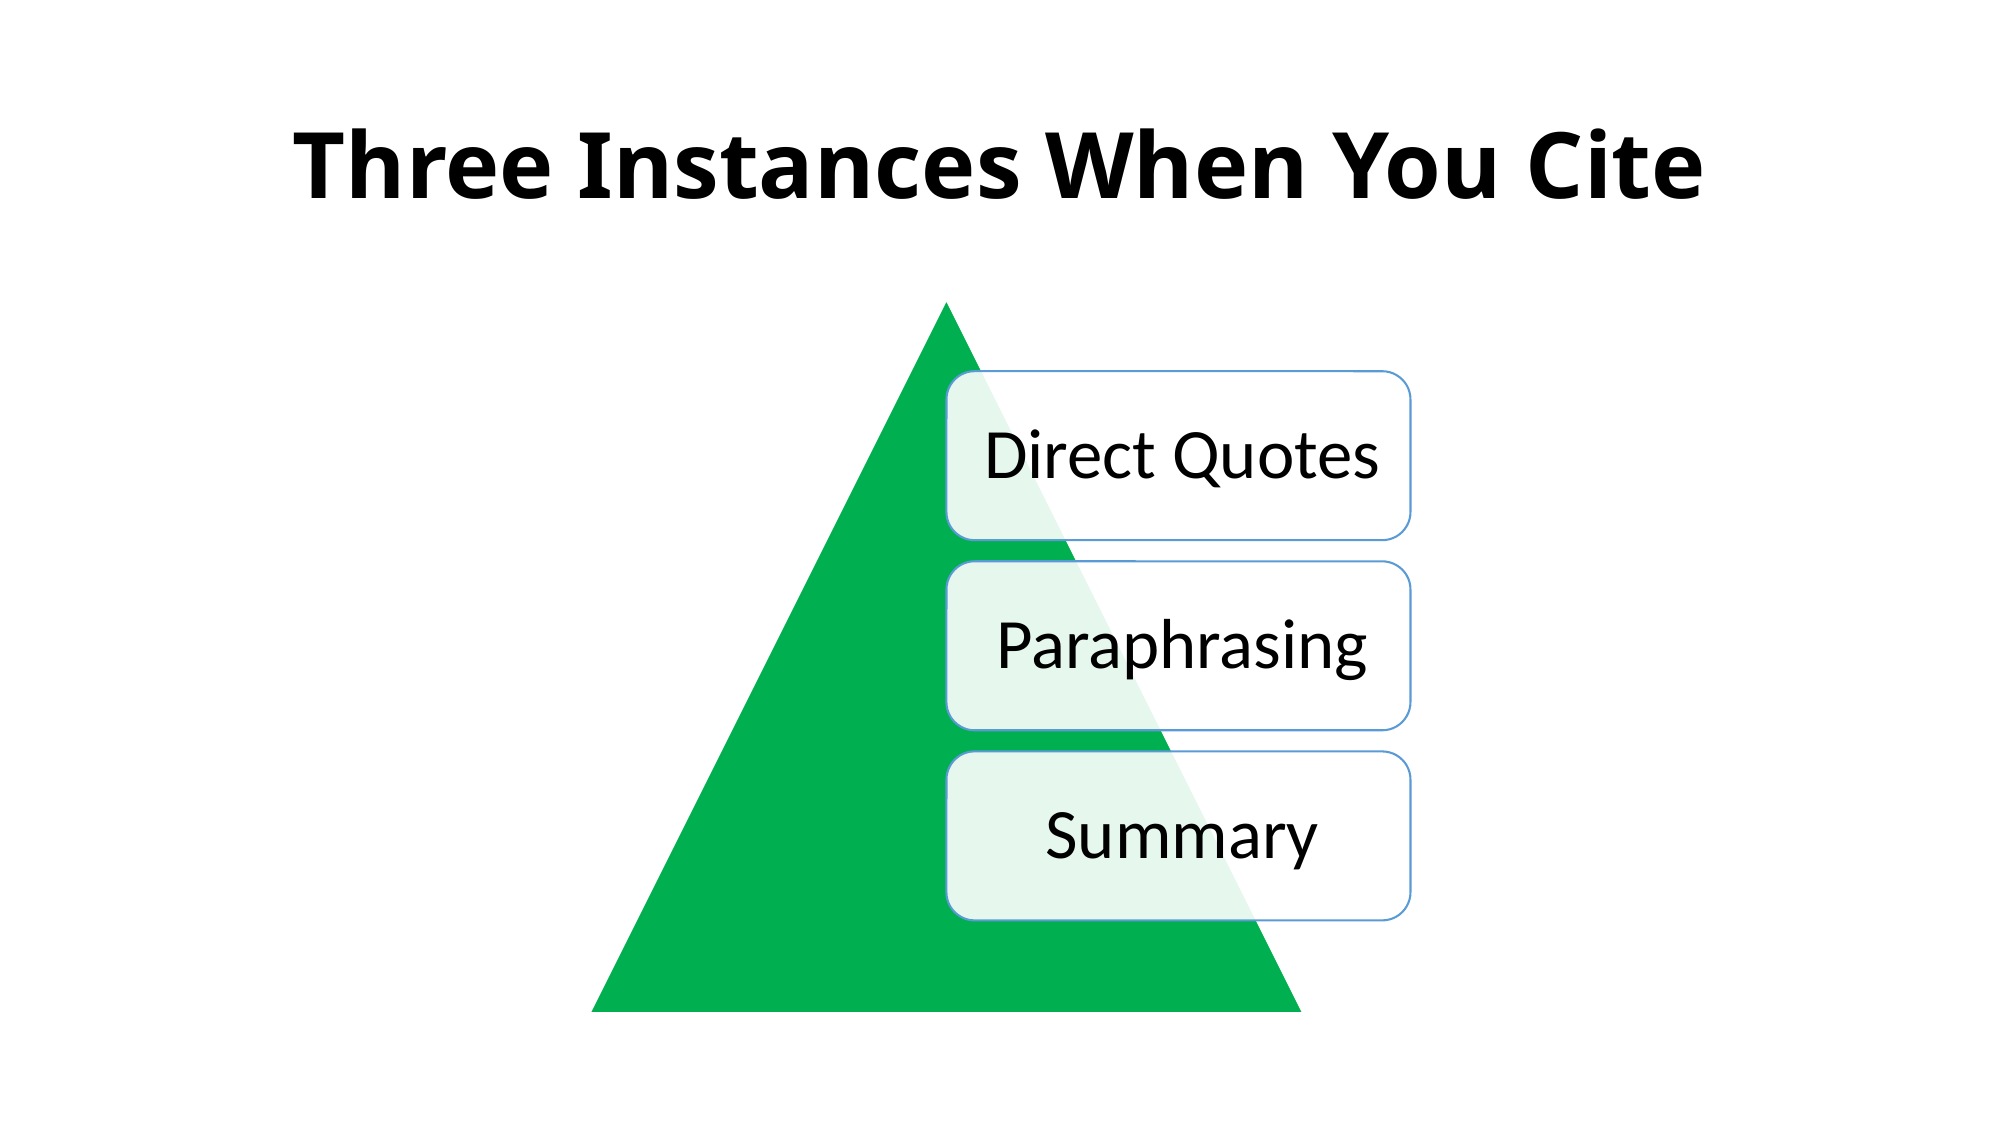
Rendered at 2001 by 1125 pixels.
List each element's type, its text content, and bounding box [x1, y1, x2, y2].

title Three Instances When You Cite [137, 59, 1863, 278]
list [137, 299, 1863, 1014]
